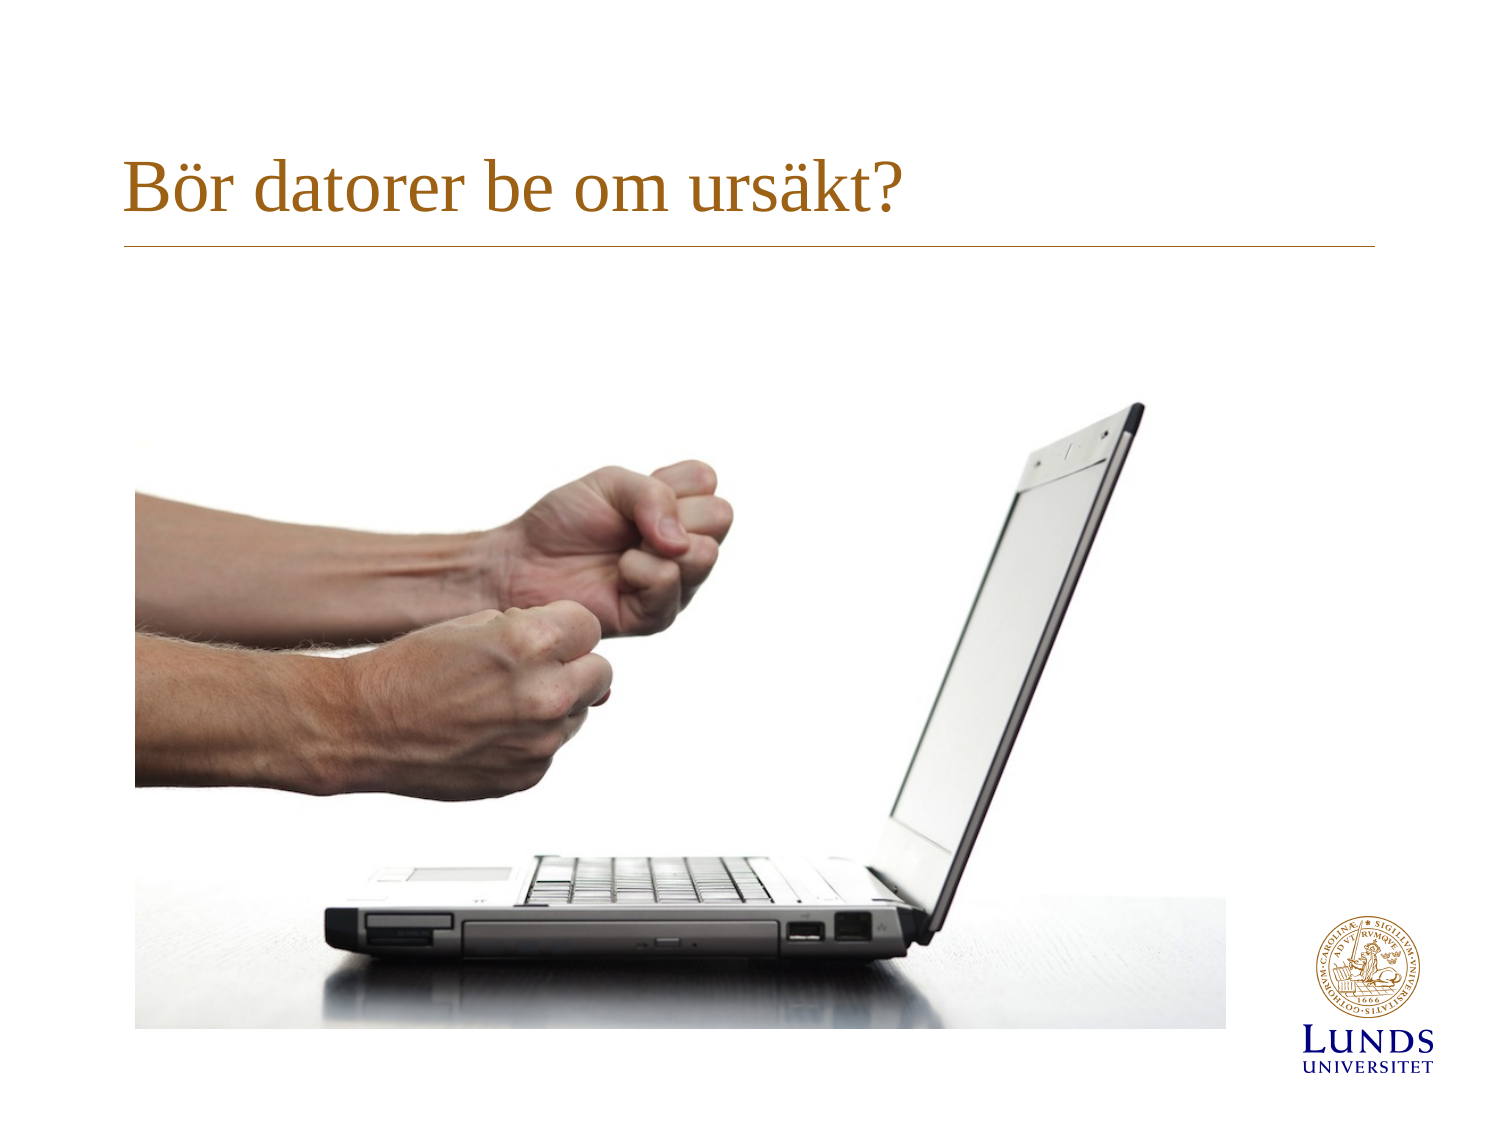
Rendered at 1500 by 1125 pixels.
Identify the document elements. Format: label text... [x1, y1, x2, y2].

picture [1303, 916, 1433, 1073]
picture [135, 302, 1227, 1029]
title Bör datorer be om ursäkt? [106, 46, 1375, 235]
